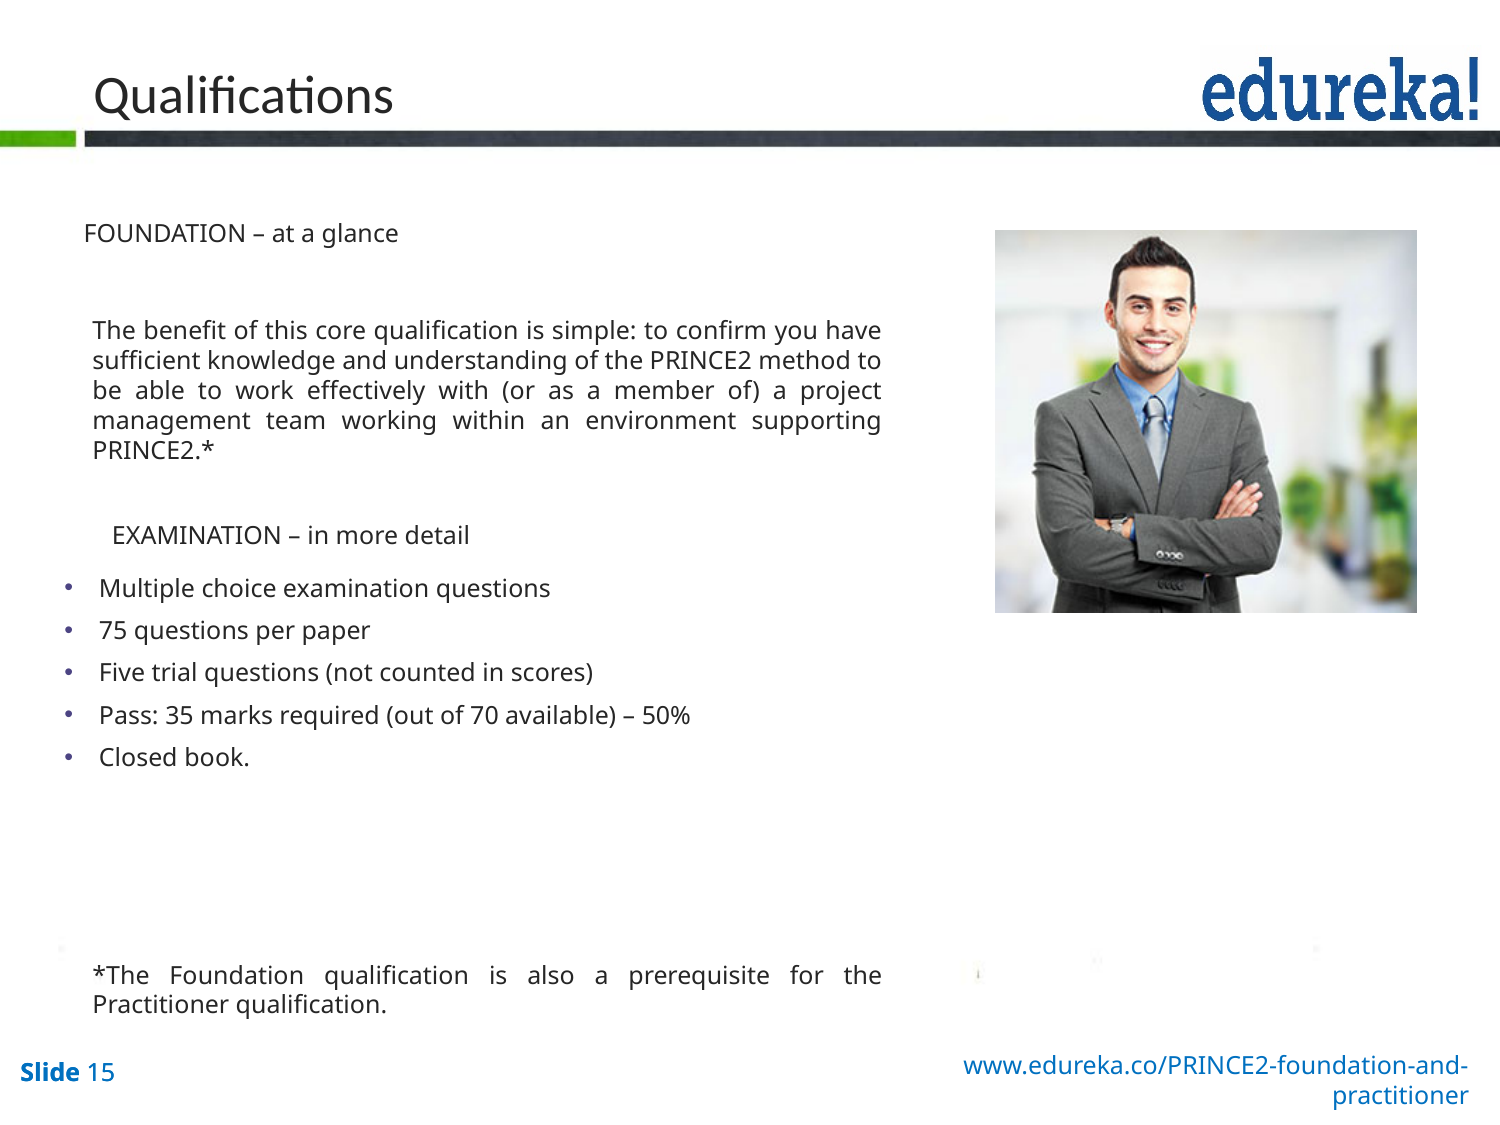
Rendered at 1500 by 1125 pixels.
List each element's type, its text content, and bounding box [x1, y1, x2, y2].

title Qualifications [78, 35, 1373, 149]
text_box FOUNDATION – at a glance The benefit of this core qualification is simple: to confirm you have sufficient knowledge and understanding of the PRINCE2 method to be able to work effectively with (or as a member of) a project management team working within an environment supporting PRINCE2.* EXAMINATION – in more detail Multiple choice examination questions 75 questions per paper Five trial questions (not counted in scores) Pass: 35 marks required (out of 70 available) – 50% Closed book. *The Foundation qualification is also a prerequisite for the Practitioner qualification. [64, 210, 884, 977]
picture [0, 0, 1500, 1125]
